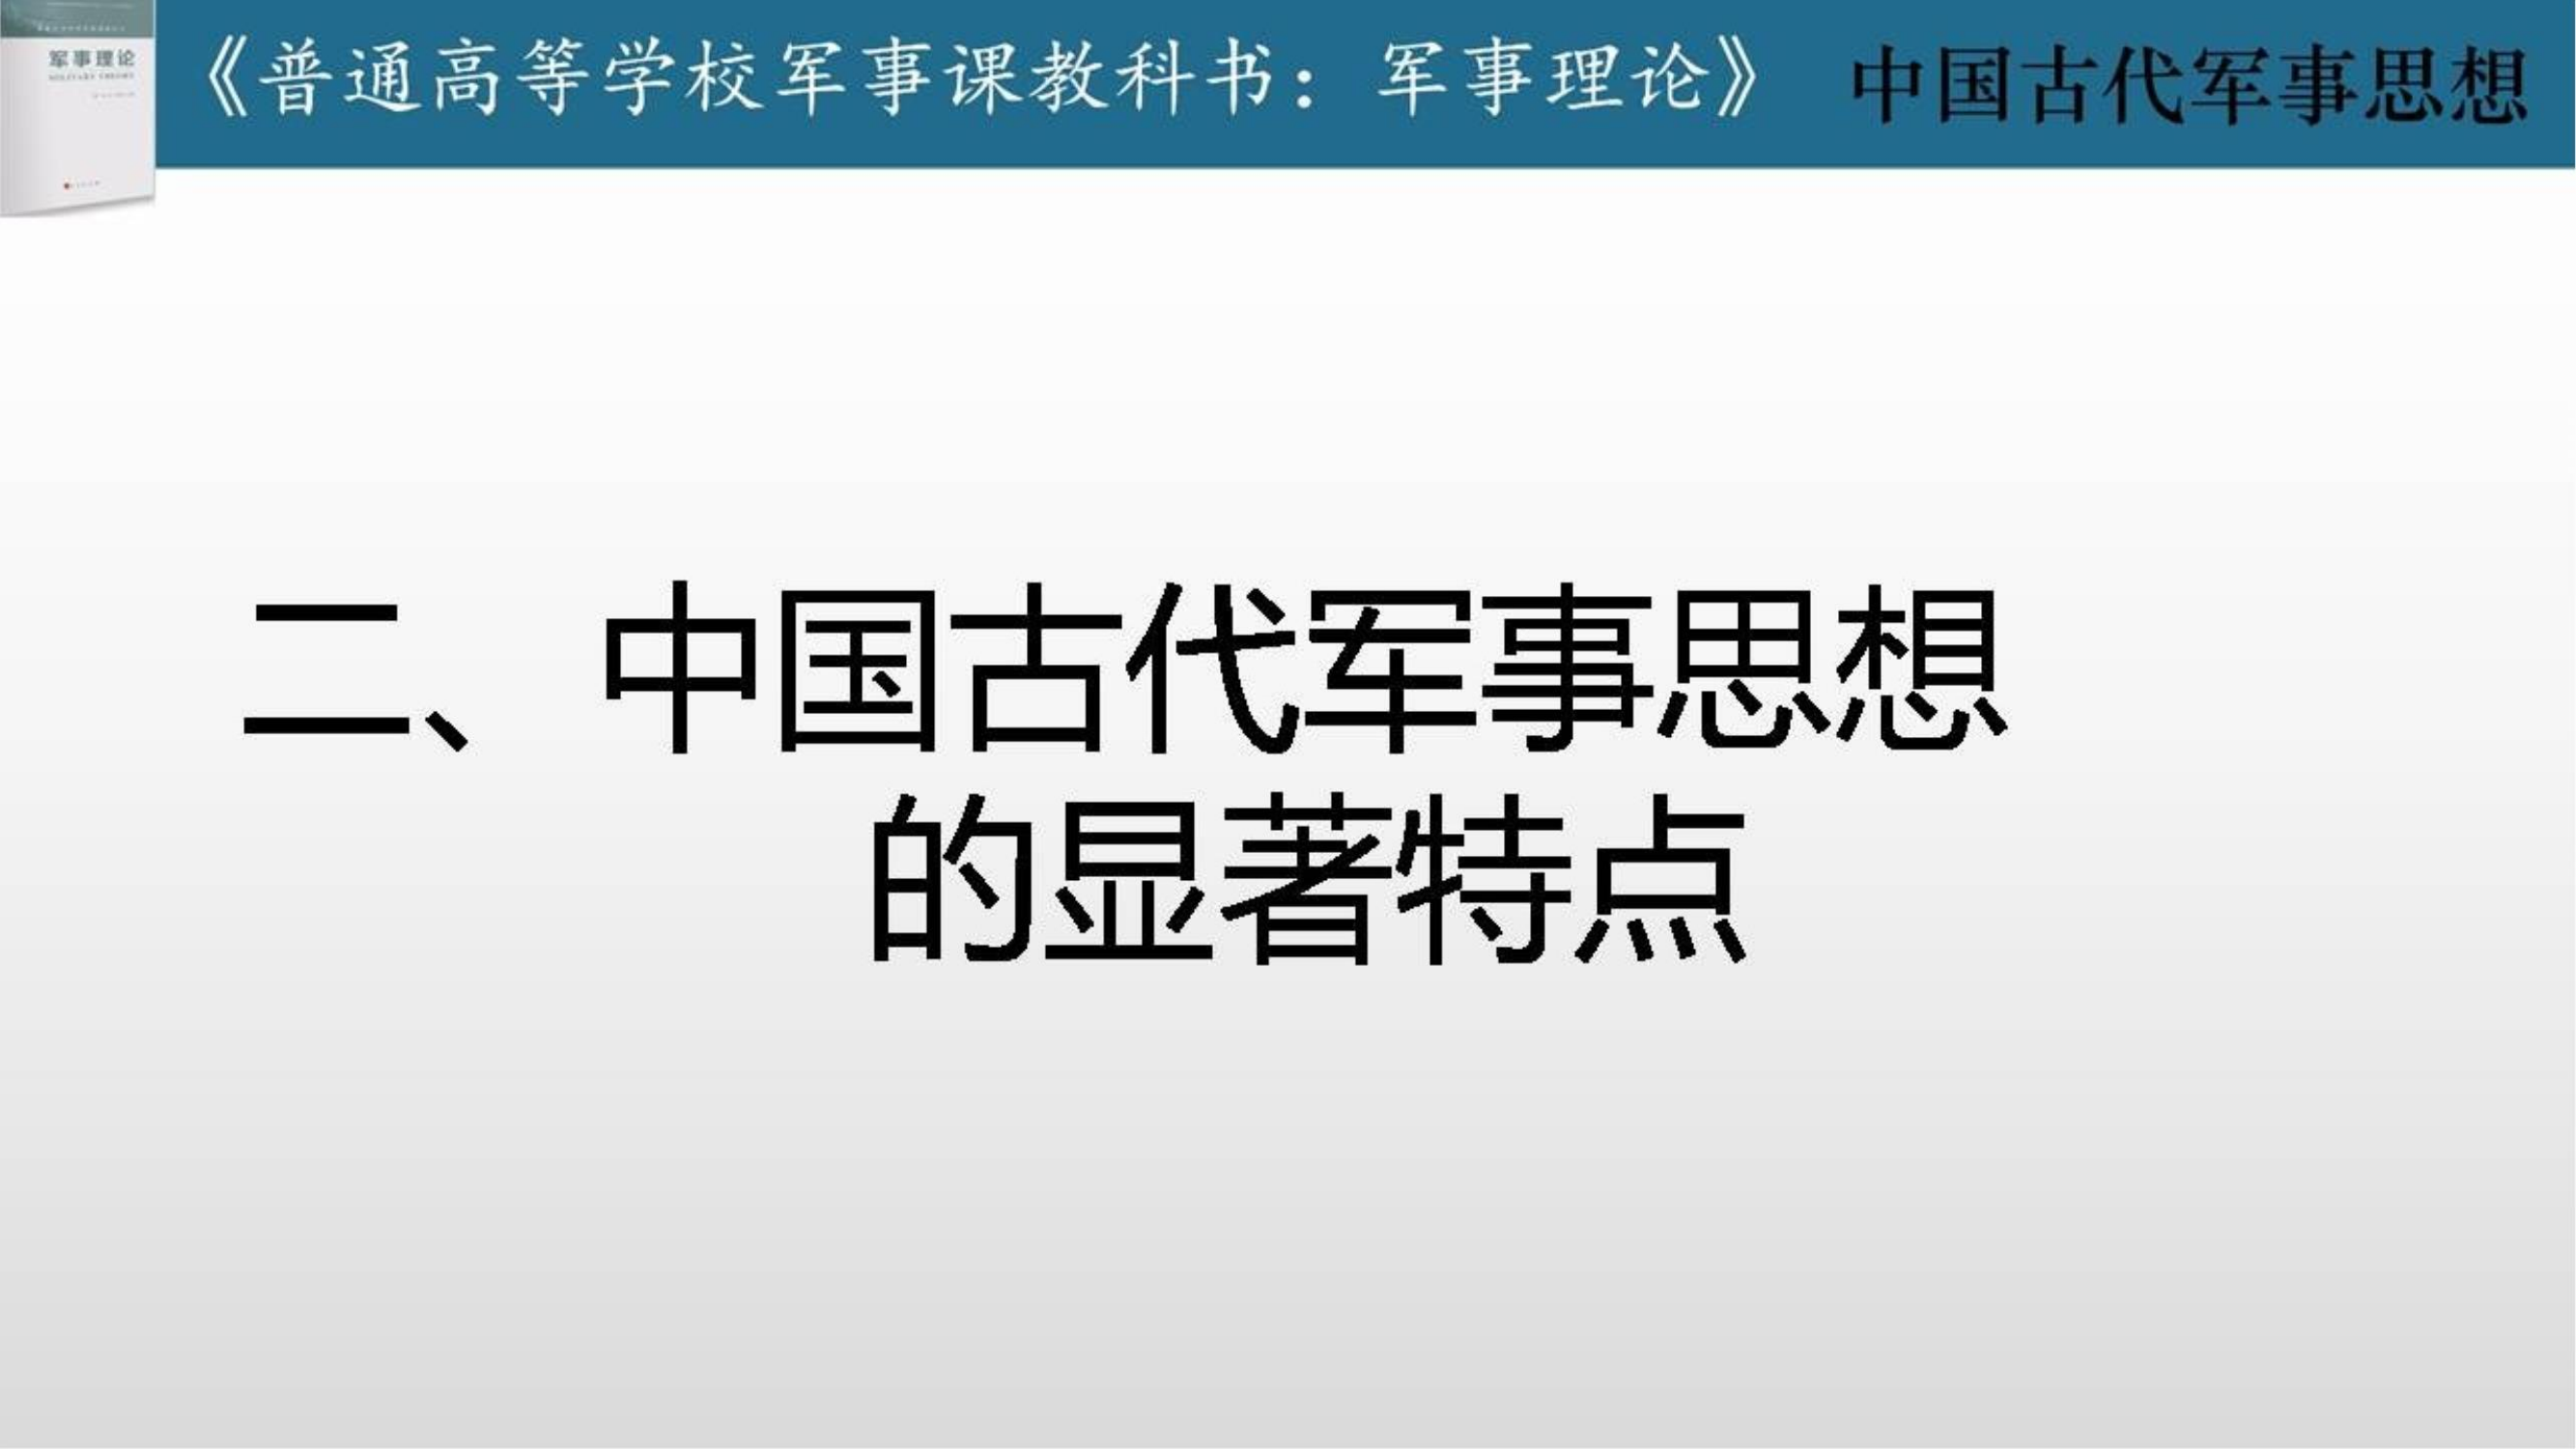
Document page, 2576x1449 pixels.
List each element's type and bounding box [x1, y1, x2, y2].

text_box [0, 0, 2576, 1449]
